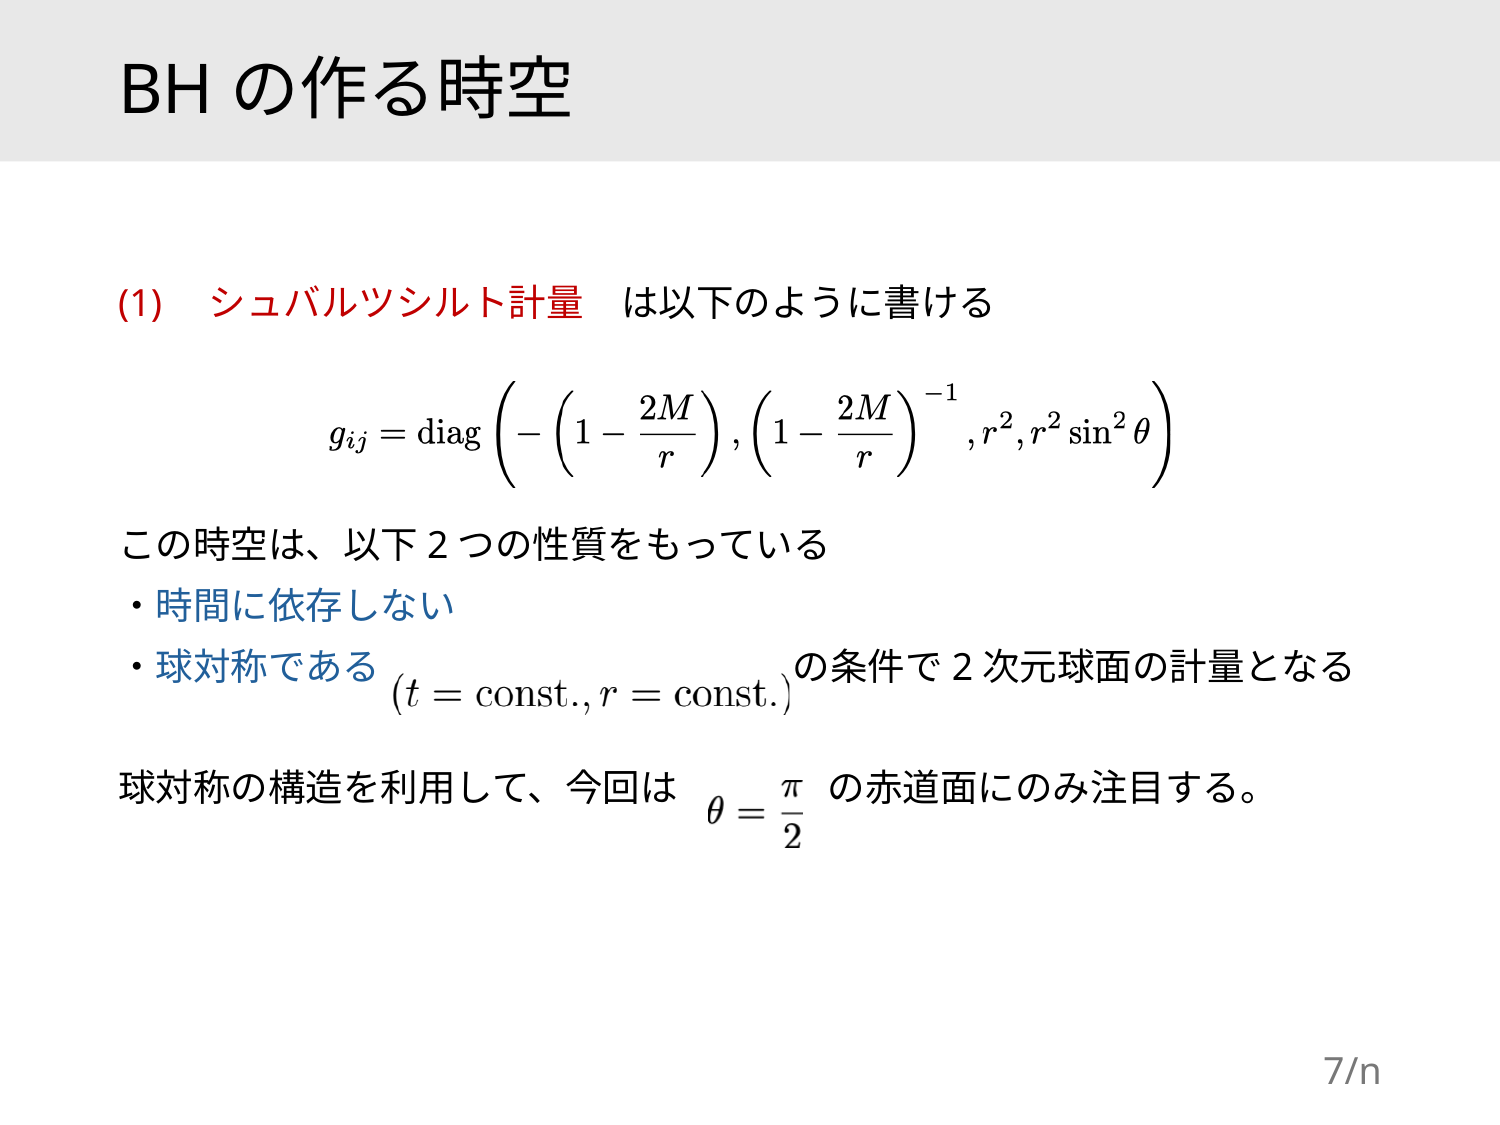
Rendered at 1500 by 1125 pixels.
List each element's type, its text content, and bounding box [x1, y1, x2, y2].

text_box [0, 0, 1500, 163]
picture [328, 380, 1171, 489]
picture [391, 671, 790, 715]
list (1) シュバルツシルト計量 は以下のように書ける この時空は、以下2つの性質をもっている ・時間に依存しない ・球対称である の条件で2次元球面の計量となる 球対称の構造を利用して、今回は の赤道面にのみ注目する。 [103, 203, 1397, 1065]
slide_number 7/n [1059, 1042, 1397, 1103]
title BHの作る時空 [103, 11, 1397, 173]
picture [707, 779, 804, 849]
